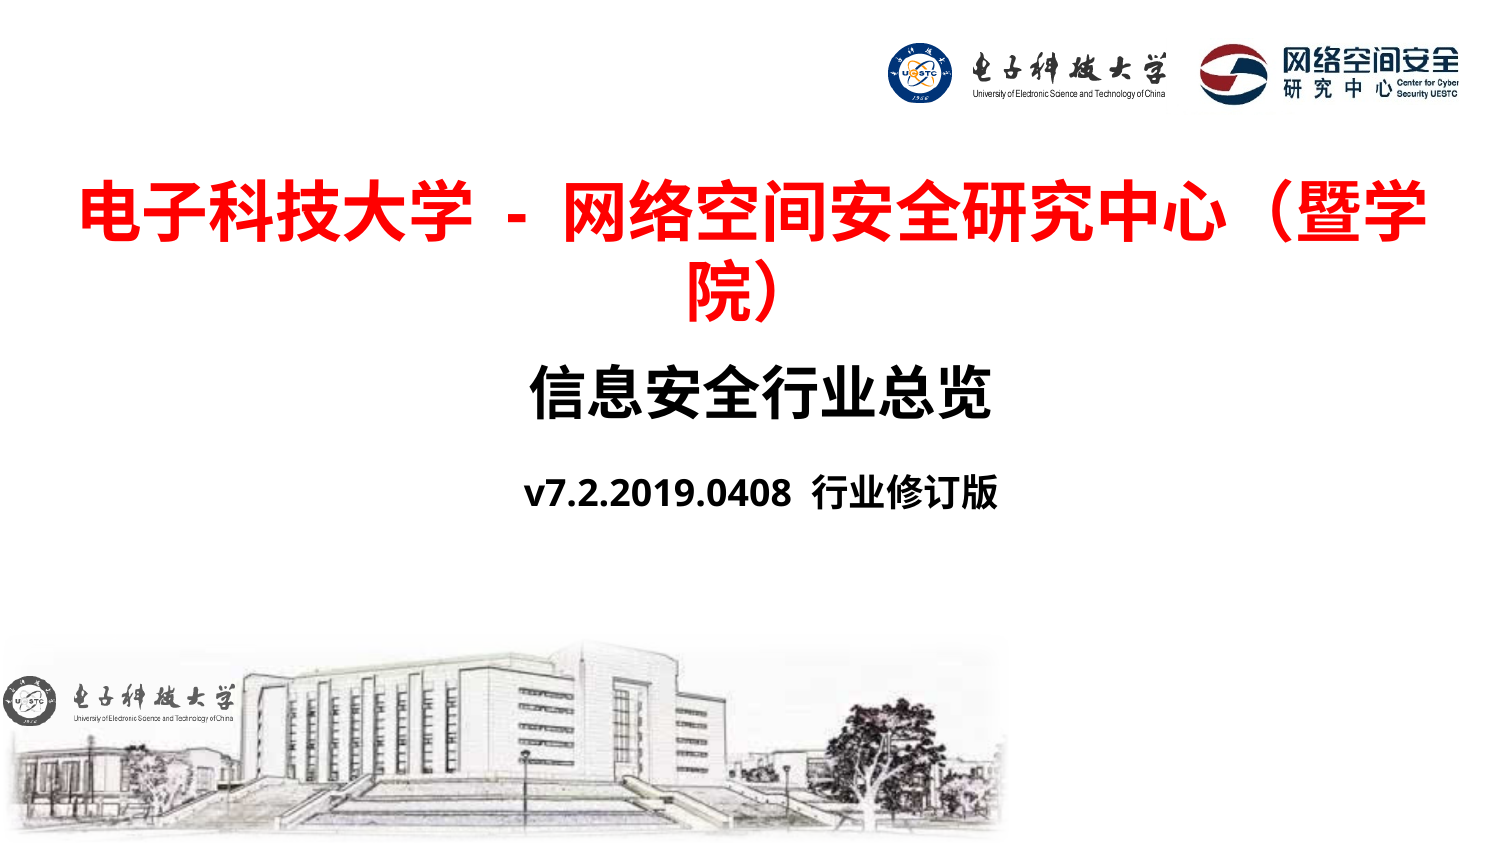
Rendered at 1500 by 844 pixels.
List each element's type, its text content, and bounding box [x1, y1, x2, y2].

picture [888, 38, 1459, 115]
text_box 信息安全行业总览 [76, 337, 1446, 439]
text_box v7.2.2019.0408 行业修订版 [508, 439, 1014, 522]
picture [33, 664, 980, 814]
text_box 电子科技大学 - 网络空间安全研究中心（暨学院） [2, 161, 1500, 337]
